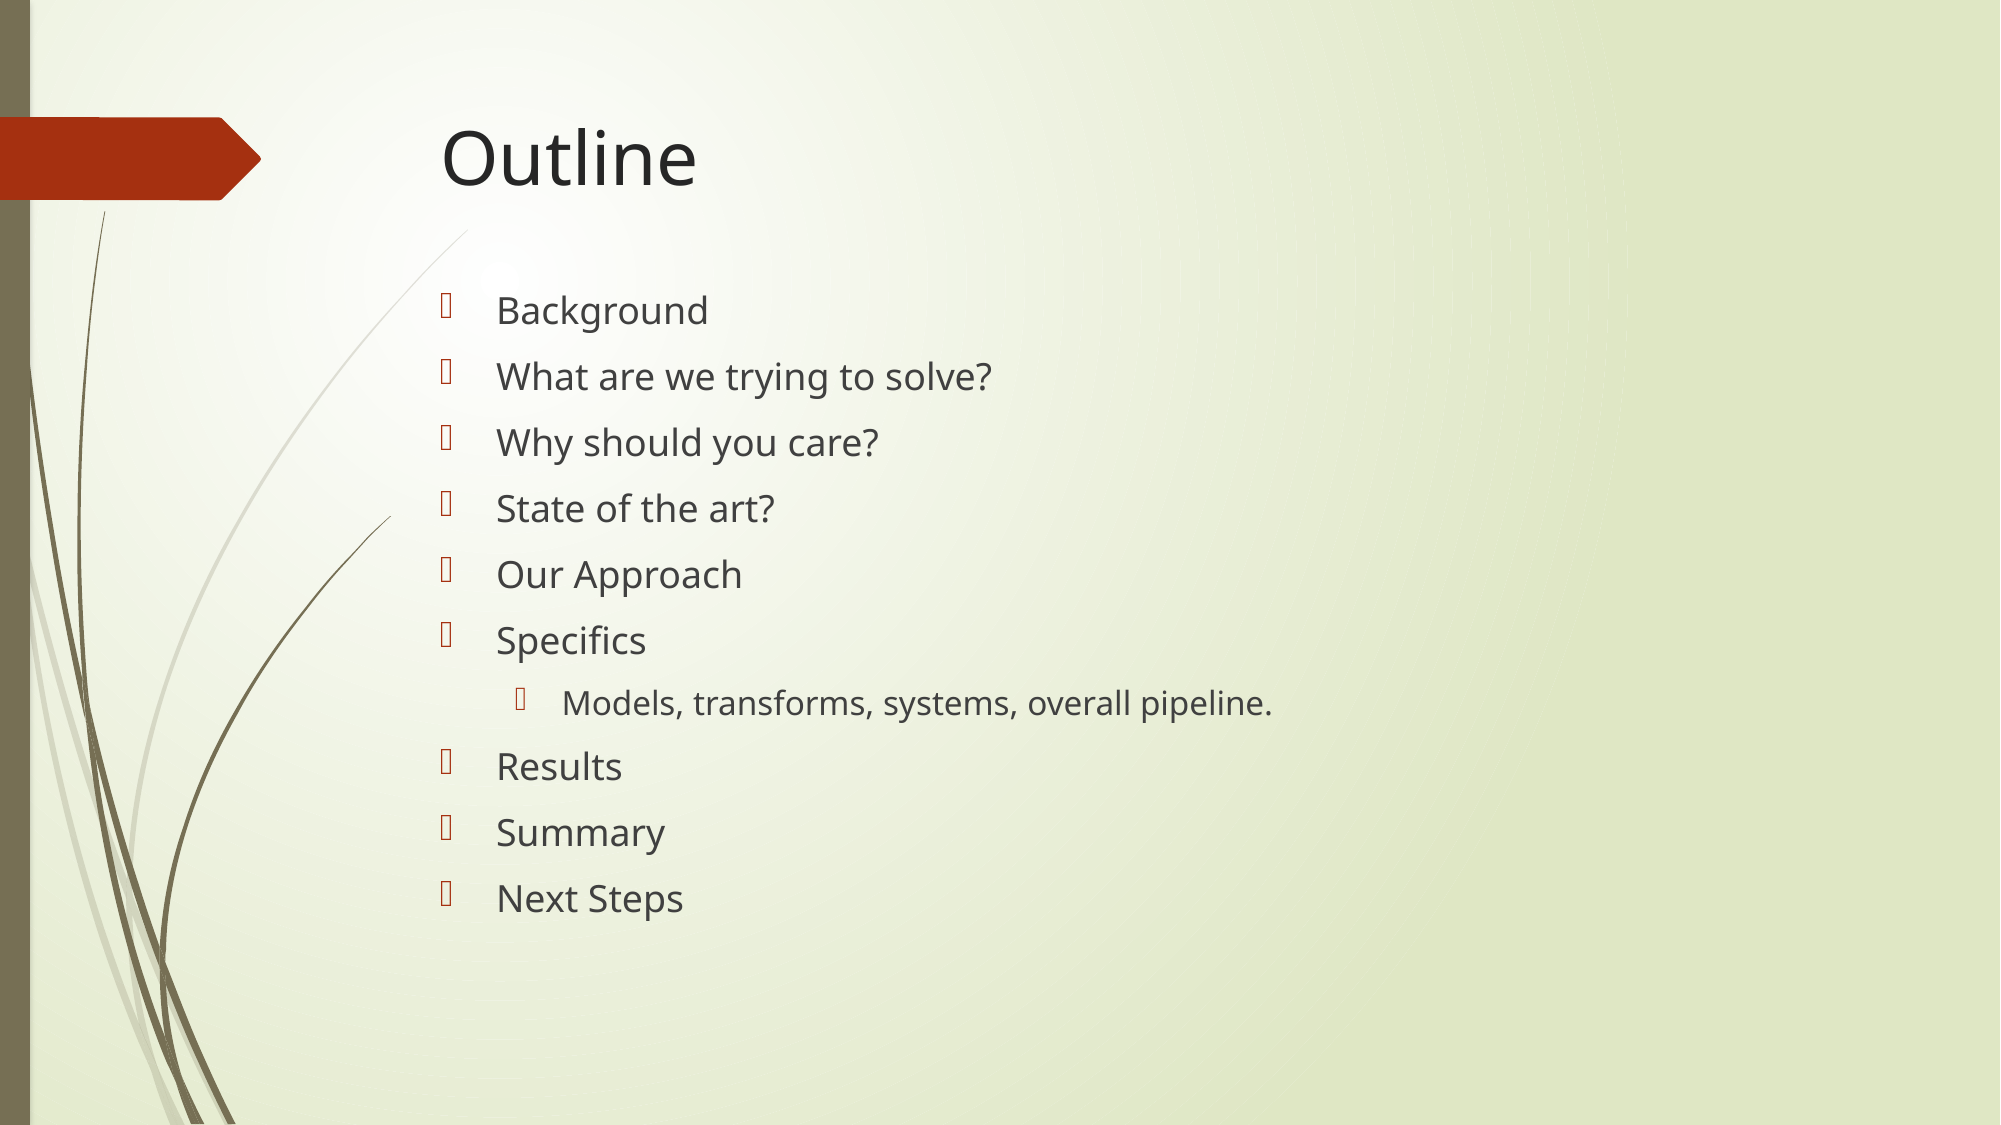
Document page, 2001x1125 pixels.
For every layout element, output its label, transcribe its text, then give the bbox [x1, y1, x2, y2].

title Outline [425, 102, 1888, 279]
list Background What are we trying to solve? Why should you care? State of the art? Our Approach Specifics Models, transforms, systems, overall pipeline. Results Summary Next Steps [424, 279, 1888, 970]
